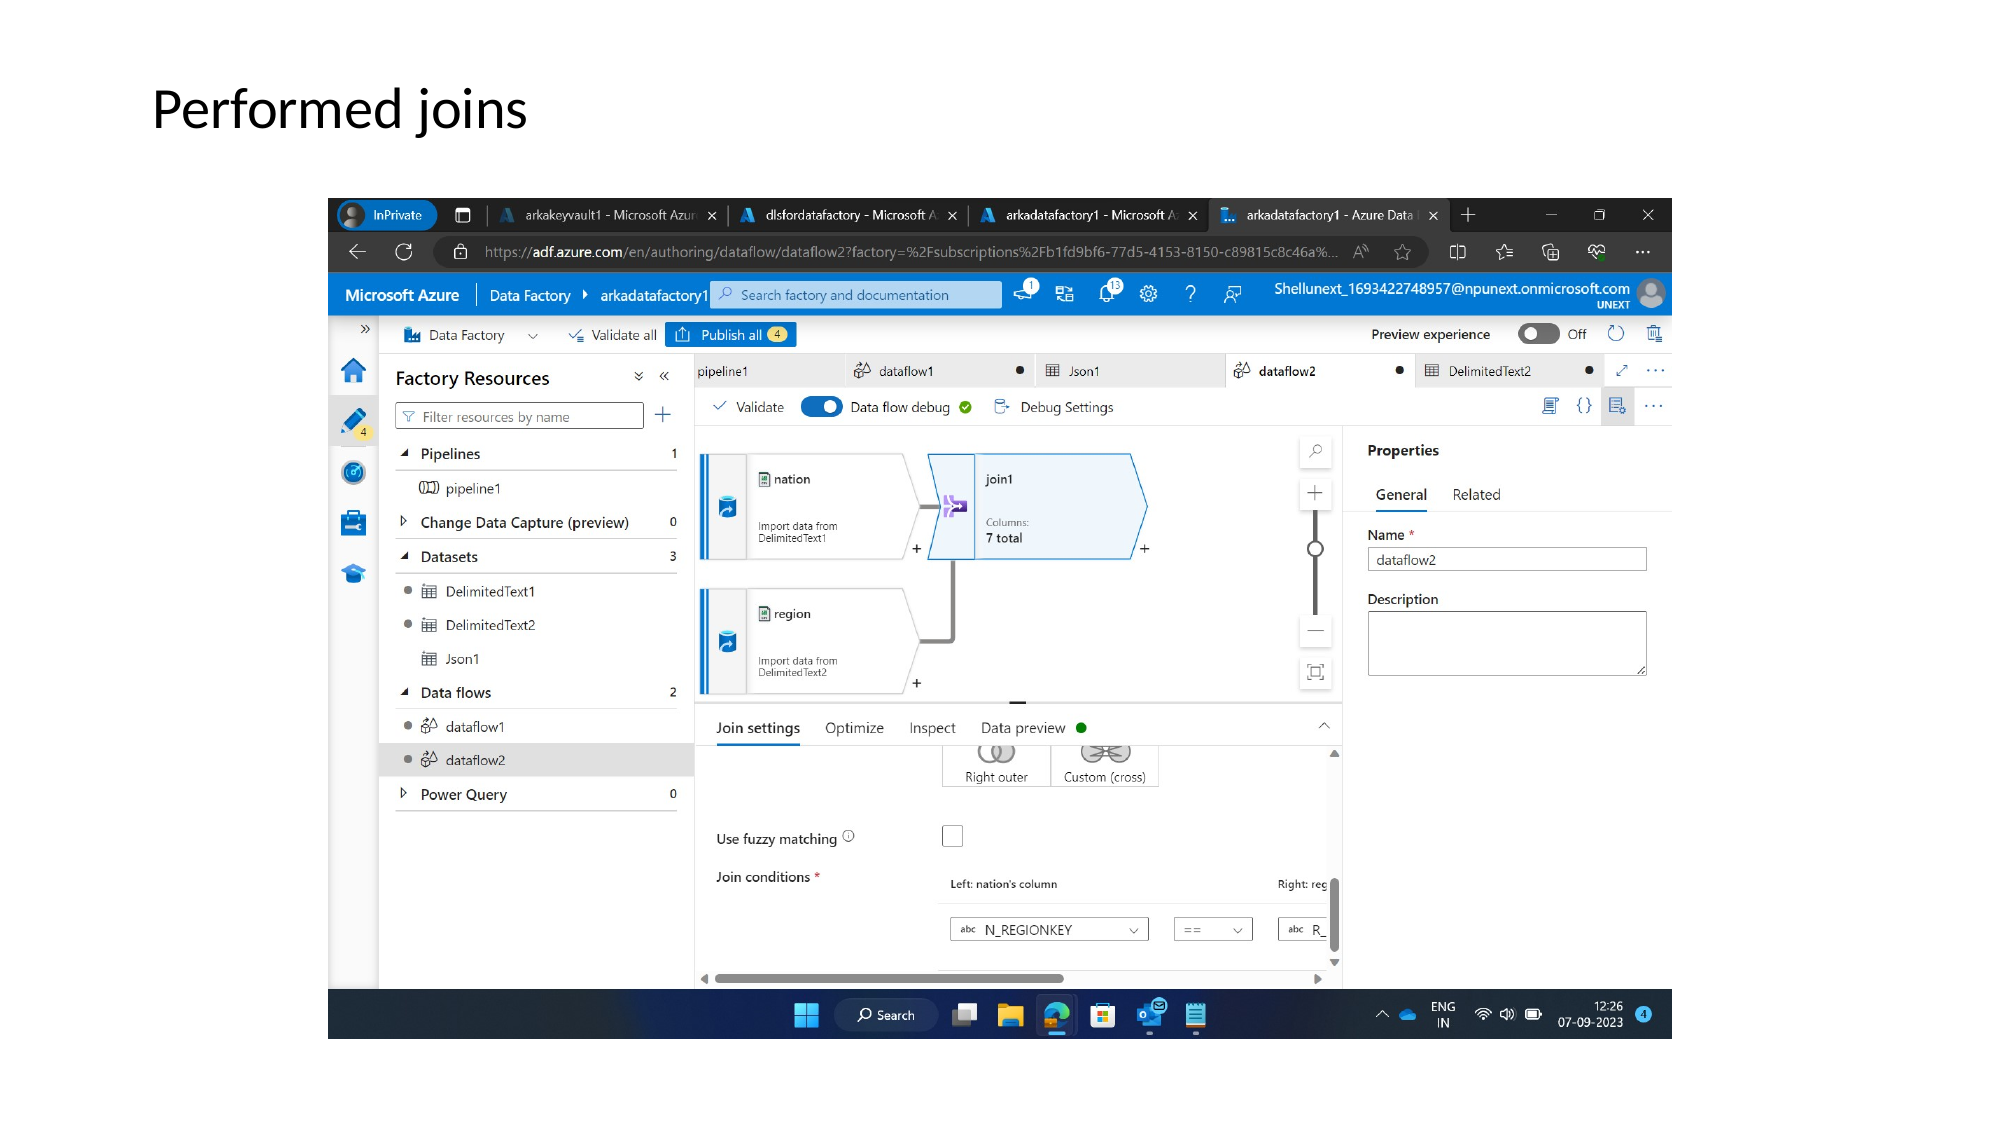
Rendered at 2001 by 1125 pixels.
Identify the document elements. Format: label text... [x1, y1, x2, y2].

picture [327, 198, 1672, 1039]
list Performed joins [137, 70, 1863, 1014]
